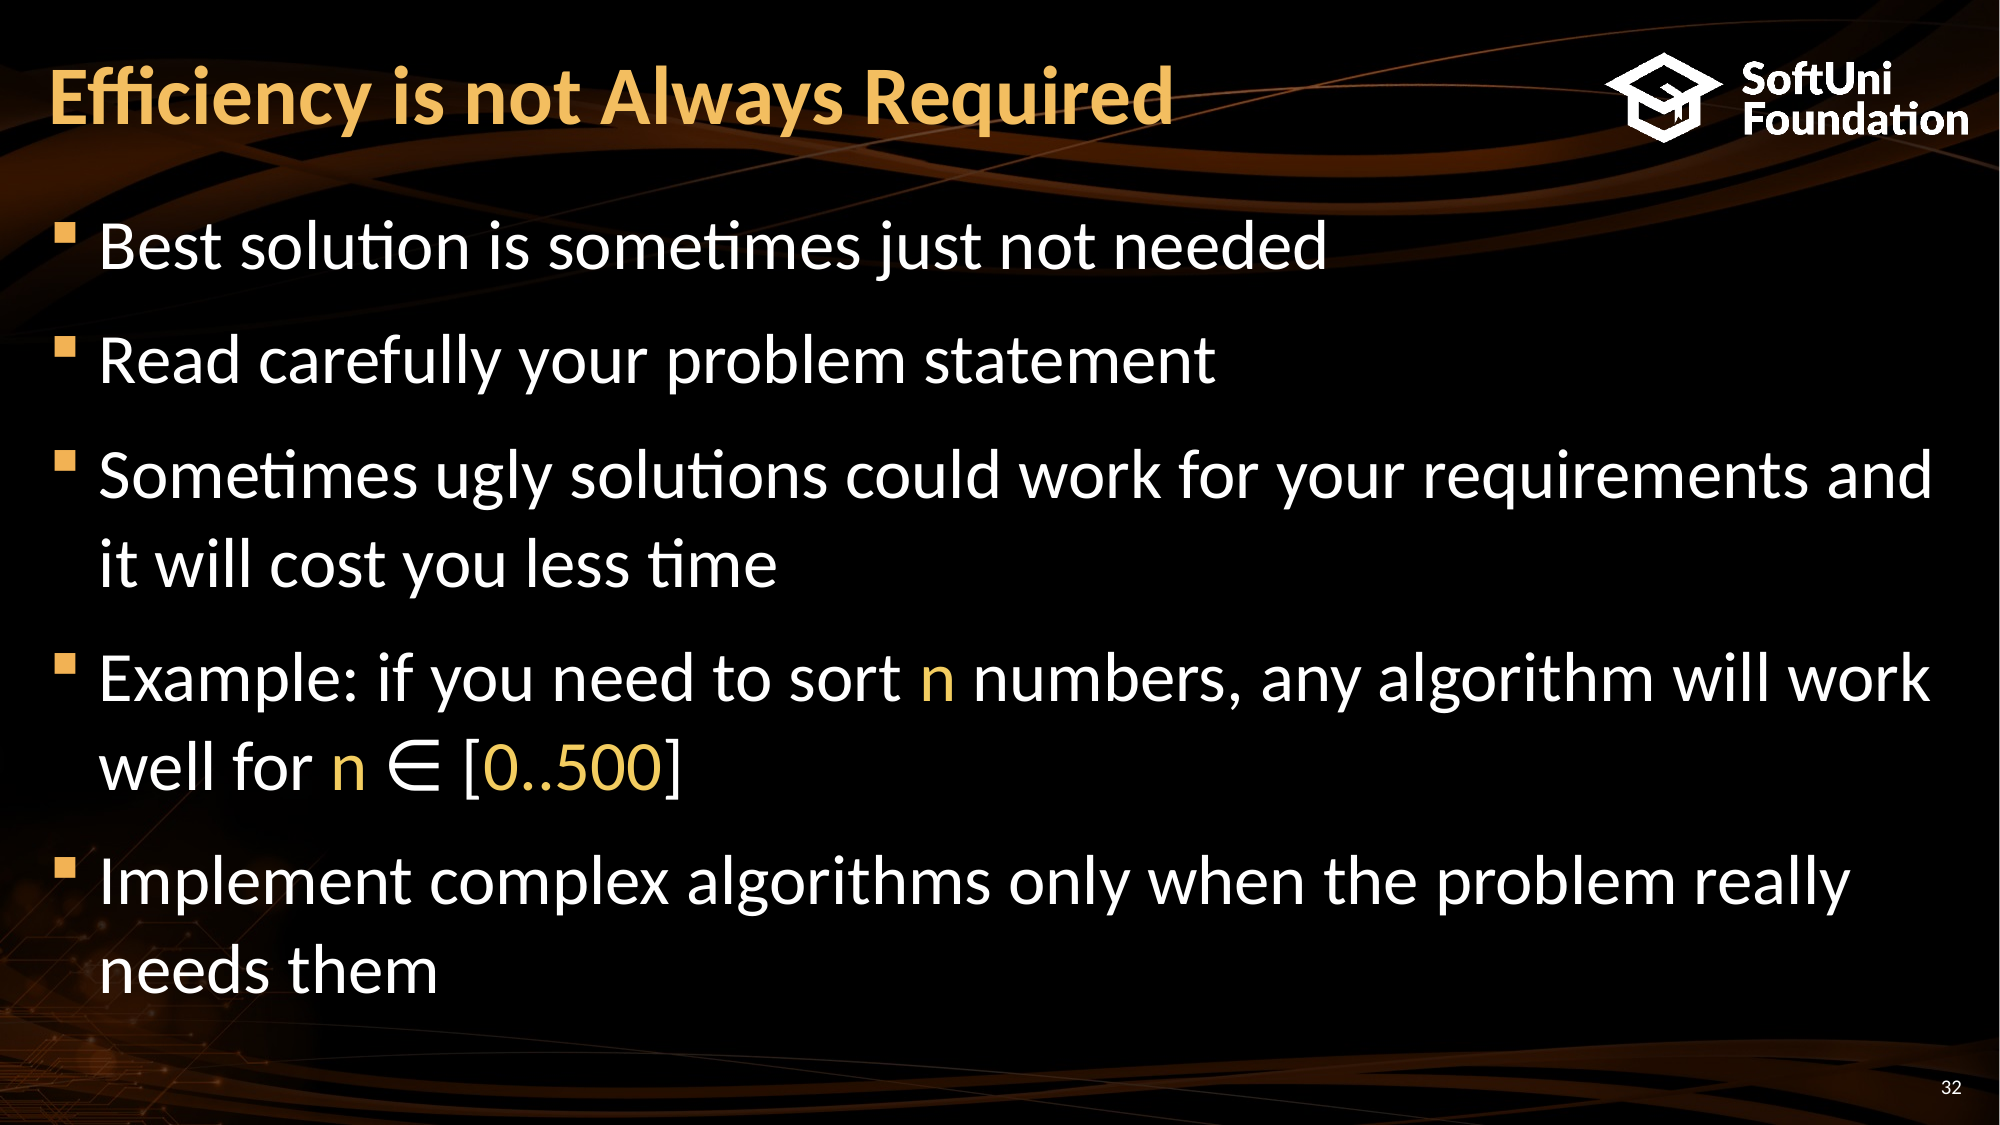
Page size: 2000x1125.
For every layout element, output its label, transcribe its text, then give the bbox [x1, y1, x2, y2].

picture [0, 0, 2000, 1125]
title Efficiency is not Always Required [30, 6, 1602, 189]
list Best solution is sometimes just not needed Read carefully your problem statement Sometimes ugly solutions could work for your requirements and it will cost you less time Example: if you need to sort n numbers, any algorithm will work well for n ∈ [0..500] Implement complex algorithms only when the problem really needs them [31, 188, 1968, 1103]
